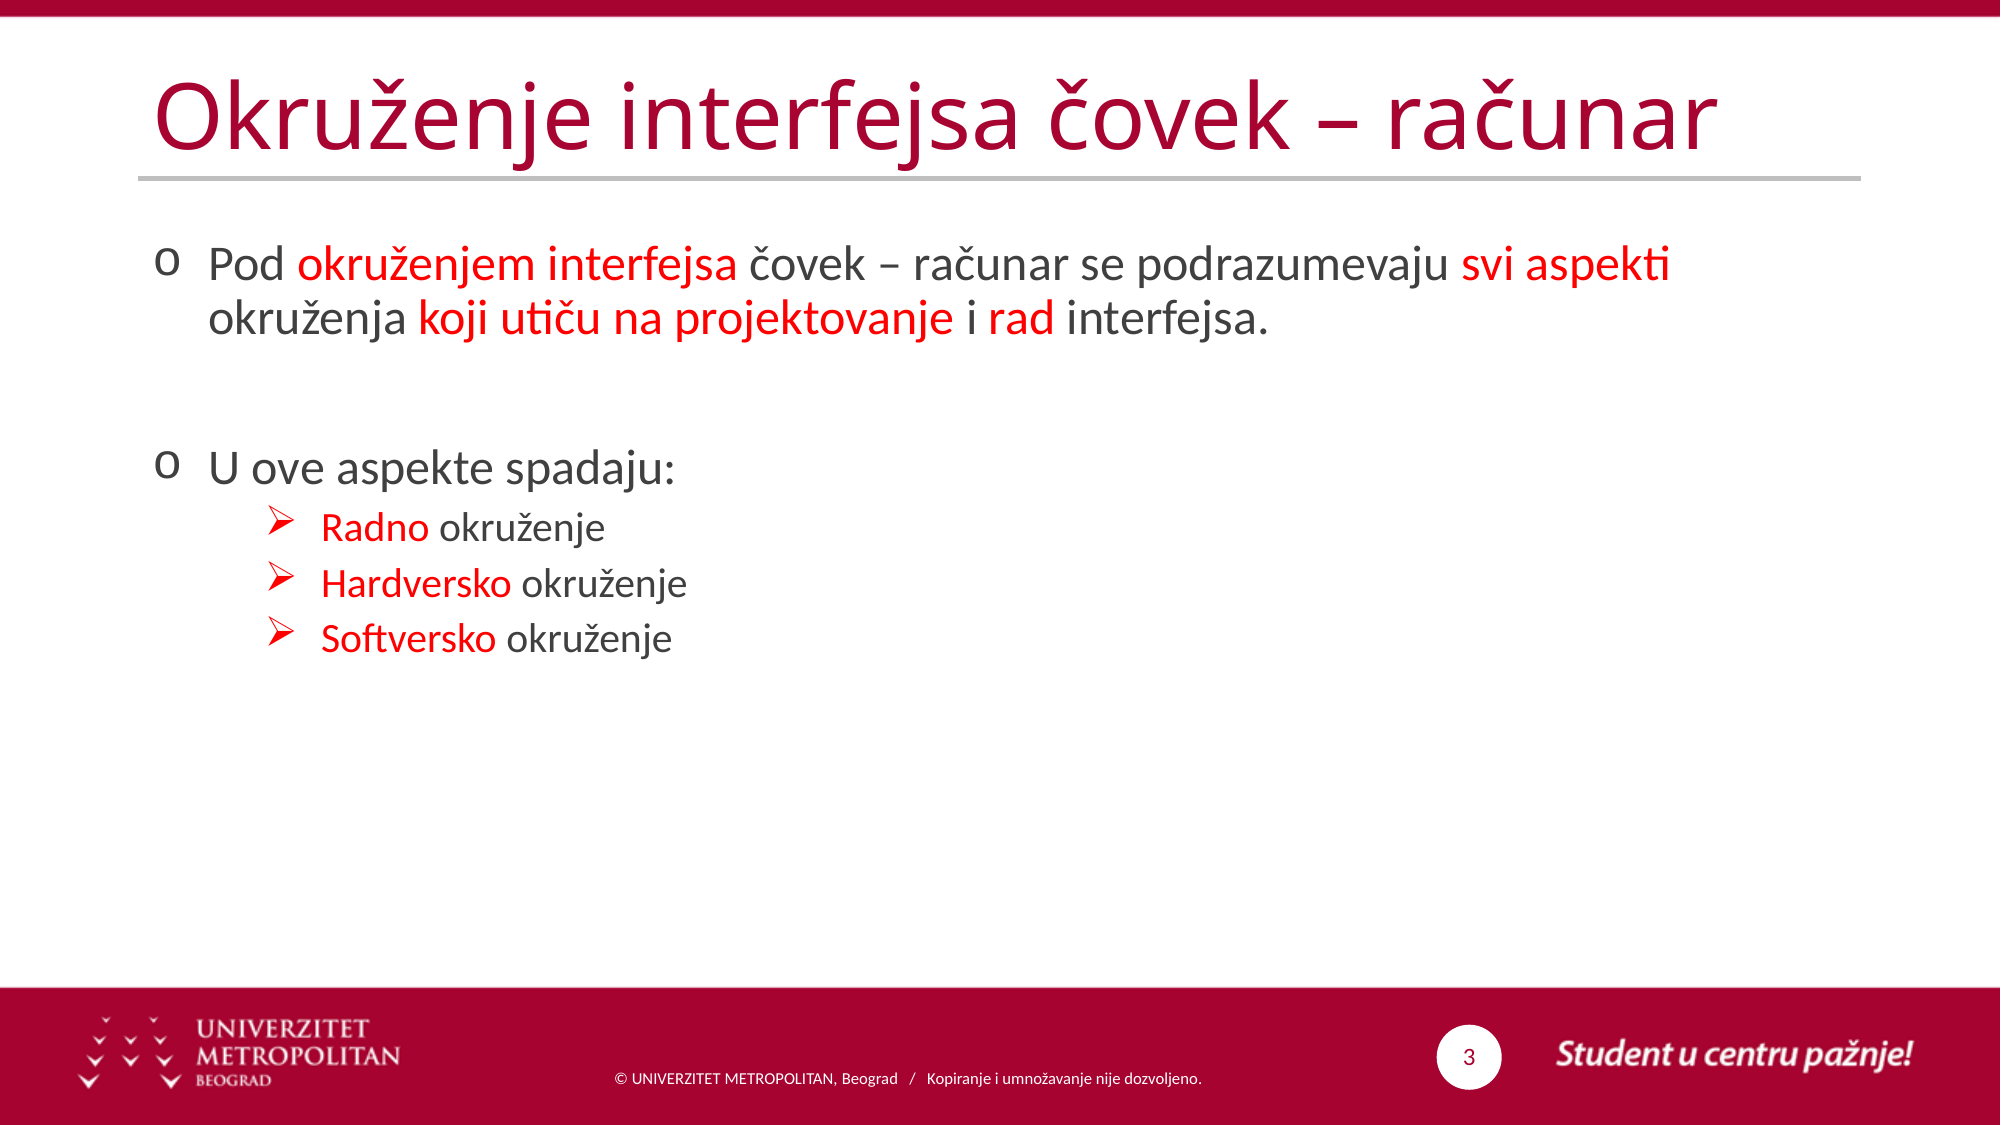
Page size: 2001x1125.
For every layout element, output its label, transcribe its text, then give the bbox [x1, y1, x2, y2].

title Okruženje interfejsa čovek – računar [137, 63, 1863, 202]
list Pod okruženjem interfejsa čovek – računar se podrazumevaju svi aspekti okruženja koji utiču na projektovanje i rad interfejsa. U ove aspekte spadaju: Radno okruženje Hardversko okruženje Softversko okruženje [137, 230, 1863, 944]
picture [0, 0, 2000, 1125]
